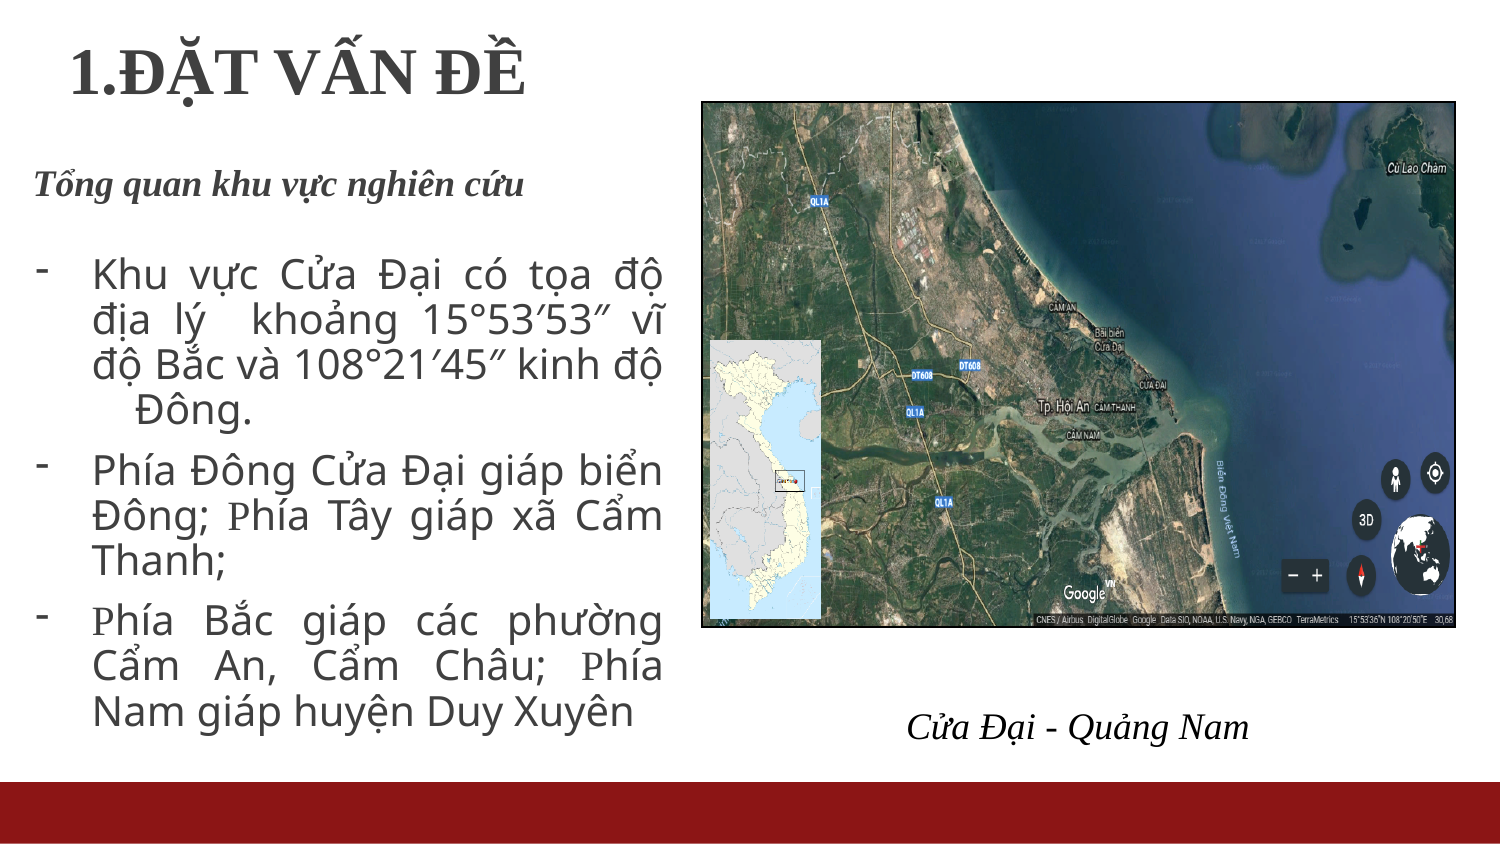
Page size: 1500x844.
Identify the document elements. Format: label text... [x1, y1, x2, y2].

picture [702, 102, 1454, 627]
title 1.ĐẶT VẤN ĐỀ [53, 0, 1500, 146]
list Khu vực Cửa Đại có tọa độ địa lý khoảng 15°53′53″ vĩ độ Bắc và 108°21′45″ kinh độ Đông. Phía Đông Cửa Đại giáp biển Đông; Phía Tây giáp xã Cẩm Thanh; Phía Bắc giáp các phường Cẩm An, Cẩm Châu; Phía Nam giáp huyện Duy Xuyên [0, 245, 680, 844]
text_box Cửa Đại - Quảng Nam [891, 694, 1265, 754]
list Tổng quan khu vực nghiên cứu [17, 174, 701, 251]
